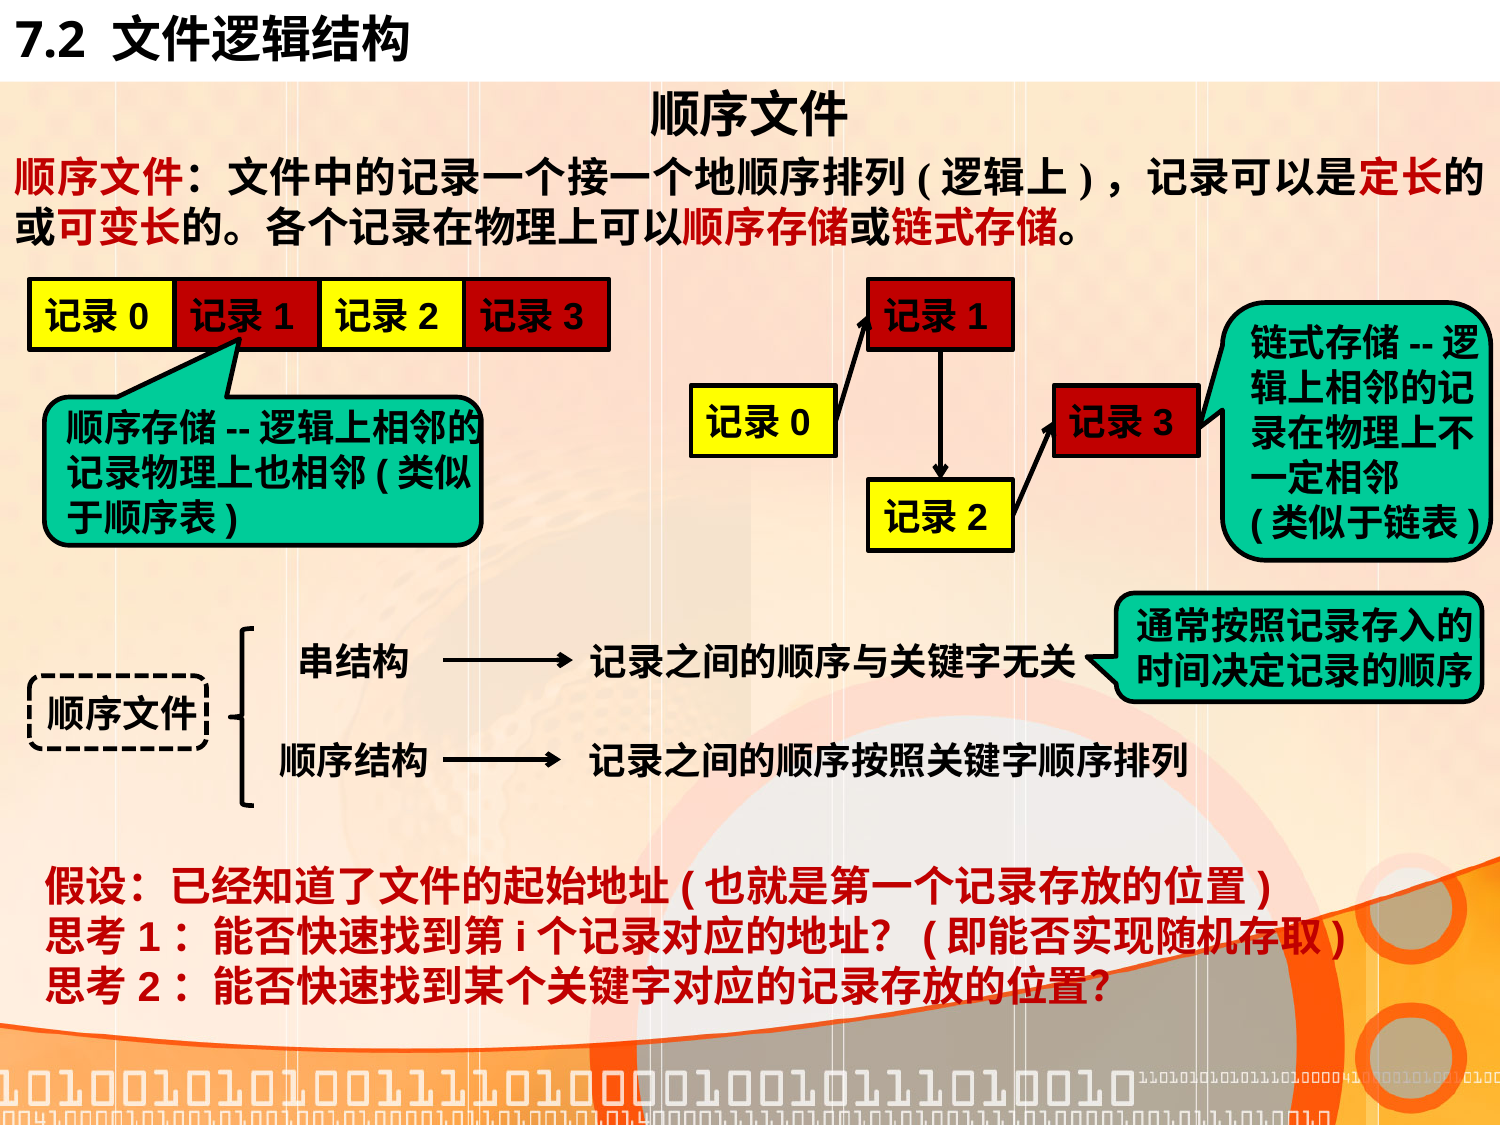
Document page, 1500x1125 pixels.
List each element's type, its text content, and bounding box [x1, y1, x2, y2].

text_box 假设：已经知道了文件的起始地址(也就是第一个记录存放的位置) 思考1：能否快速找到第i个记录对应的地址？(即能否实现随机存取) 思考2：能否快速找到某个关键字对应的记录存放的位置？ [29, 851, 1385, 1017]
picture [0, 256, 1500, 1125]
title 7.2 文件逻辑结构 [0, 0, 1500, 74]
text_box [1012, 420, 1055, 516]
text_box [835, 314, 869, 422]
text_box 链式存储--逻 辑上相邻的记 录在物理上不 一定相邻 (类似于链表) [1199, 302, 1491, 561]
list 顺序文件 顺序文件：文件中的记录一个接一个地顺序排列(逻辑上)，记录可以是定长的或可变长的。各个记录在物理上可以顺序存储或链式存储。 [0, 74, 1500, 256]
text_box 记录2 [868, 479, 1013, 551]
text_box 记录1 [174, 279, 319, 350]
text_box 记录0 [29, 279, 174, 350]
text_box [230, 628, 254, 806]
text_box 记录之间的顺序按照关键字顺序排列 [560, 722, 1217, 796]
text_box 通常按照记录存入的 时间决定记录的顺序 [1086, 592, 1483, 702]
text_box 顺序文件 [29, 675, 207, 749]
text_box 记录之间的顺序与关键字无关 [572, 623, 1094, 697]
text_box 顺序存储--逻辑上相邻的 记录物理上也相邻(类似 于顺序表) [44, 338, 482, 546]
text_box 记录0 [690, 385, 836, 457]
text_box 顺序结构 [265, 722, 443, 796]
text_box 记录2 [319, 279, 464, 350]
text_box 记录1 [868, 279, 1013, 350]
text_box 记录3 [1053, 385, 1199, 457]
text_box 串结构 [265, 623, 443, 697]
text_box 记录3 [464, 279, 609, 350]
